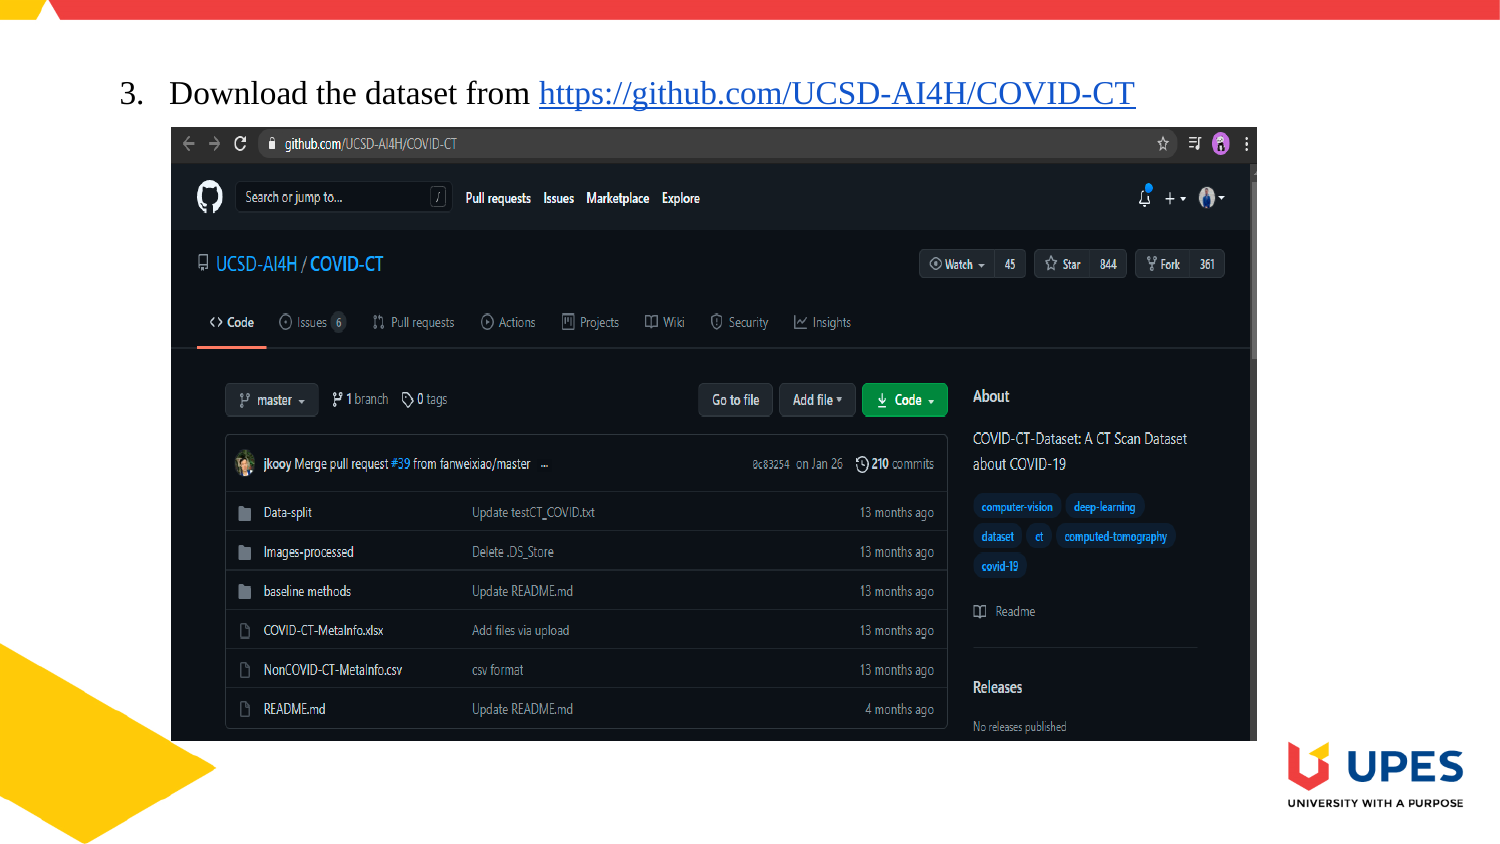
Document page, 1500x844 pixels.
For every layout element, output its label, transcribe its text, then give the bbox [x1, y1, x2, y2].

title 3. Download the dataset from https://github.com/UCSD-AI4H/COVID-CT [103, 65, 1379, 149]
picture [0, 0, 1500, 844]
